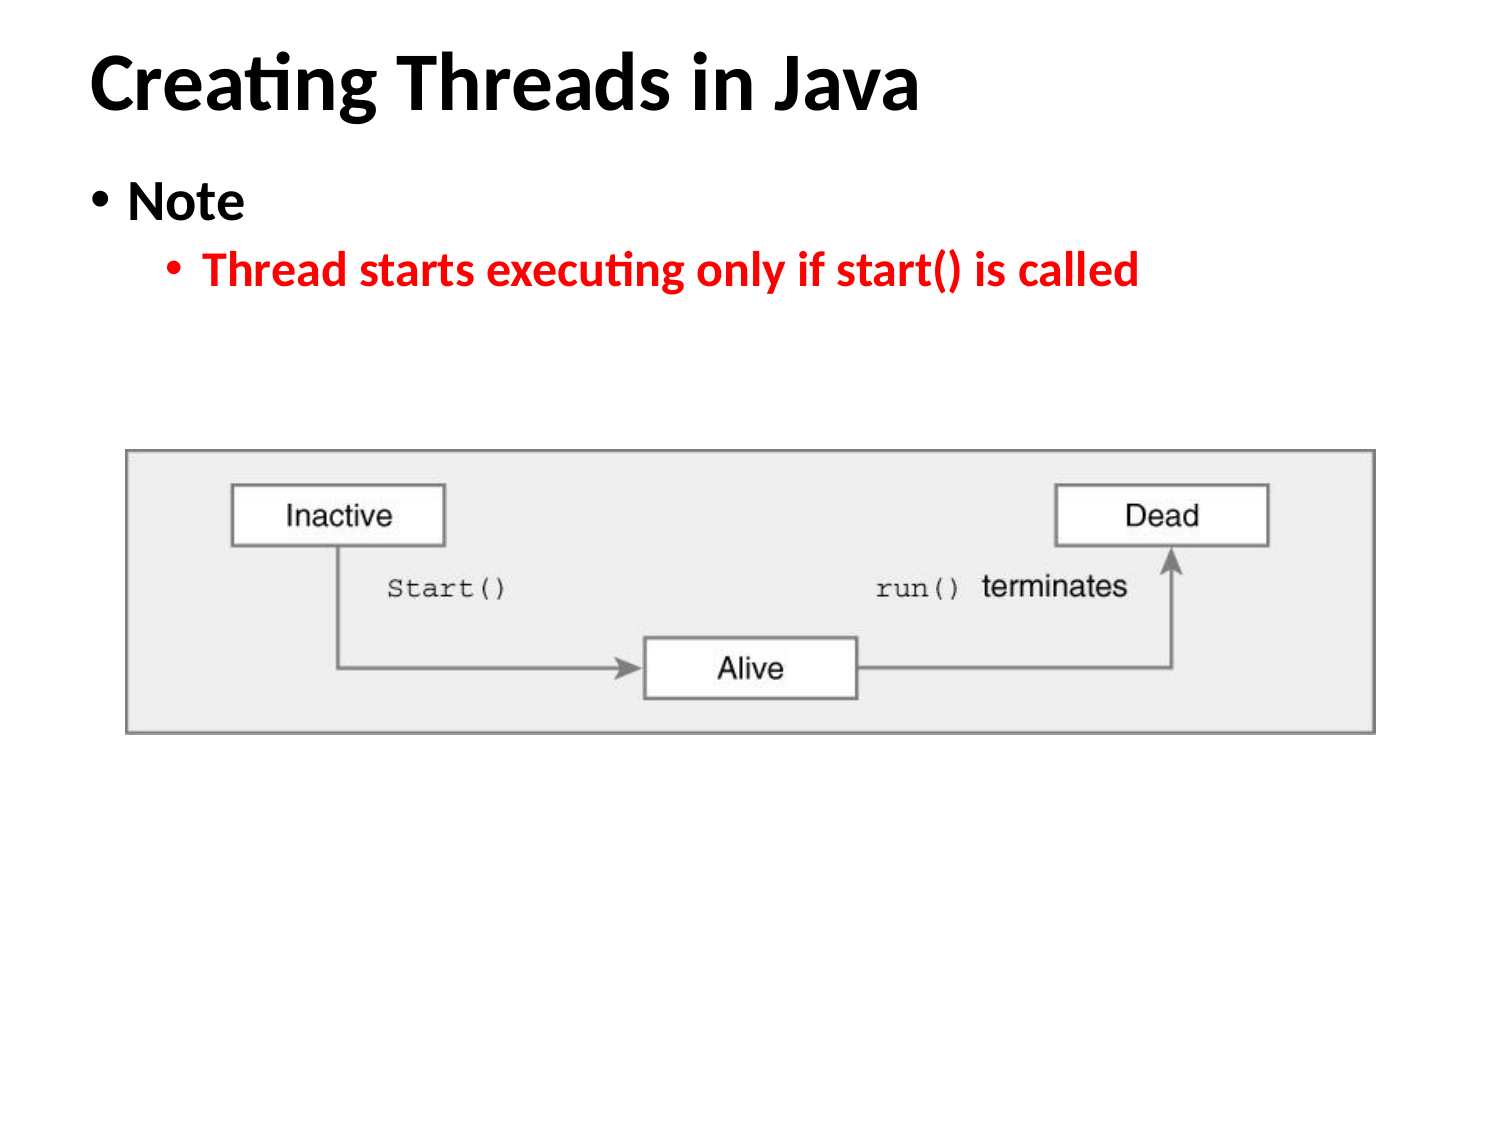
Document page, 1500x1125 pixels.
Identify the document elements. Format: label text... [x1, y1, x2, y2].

title Creating Threads in Java [75, 24, 1425, 143]
list Note Thread starts executing only if start() is called [75, 162, 1425, 1005]
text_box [124, 449, 1376, 735]
